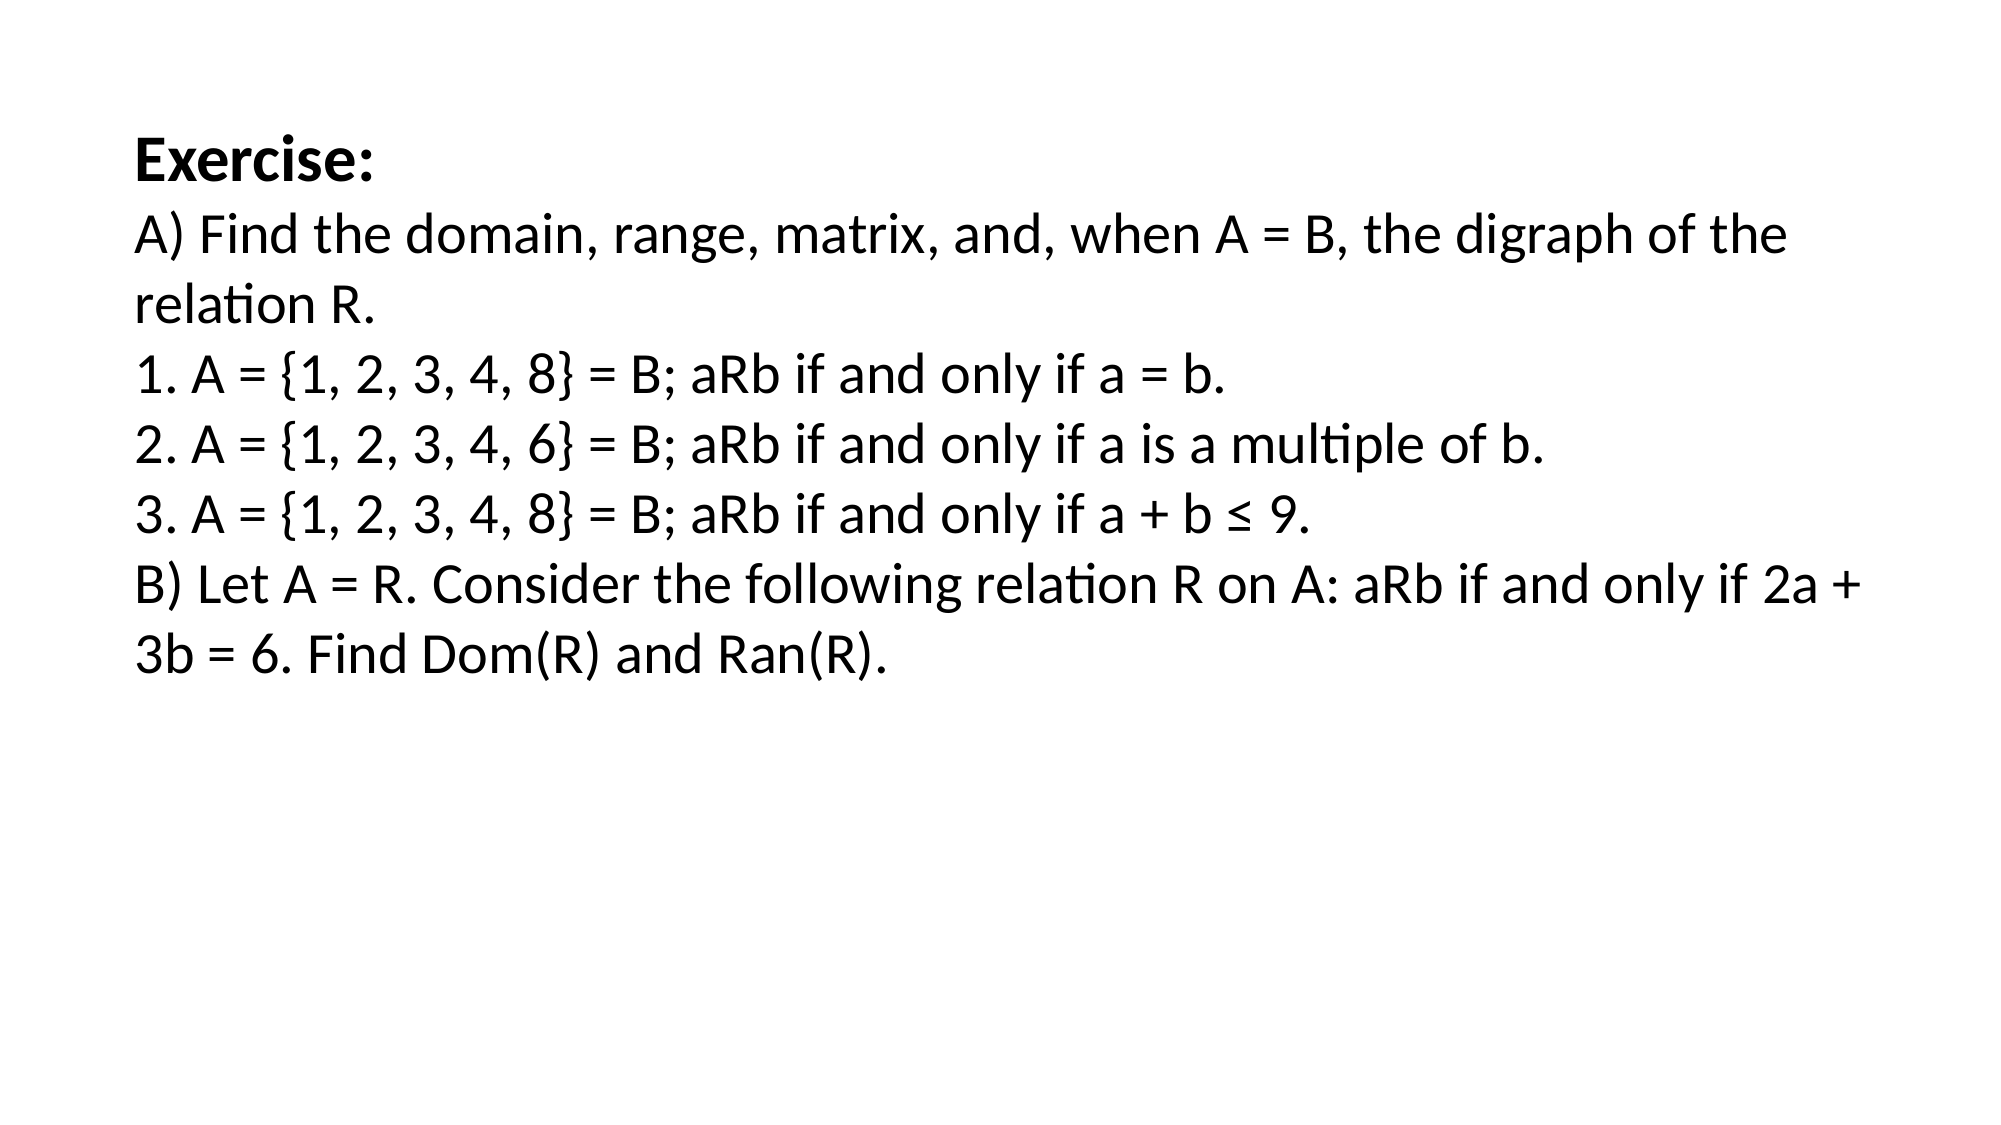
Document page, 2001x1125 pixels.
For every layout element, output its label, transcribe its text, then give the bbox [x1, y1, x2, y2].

text_box Exercise: A) Find the domain, range, matrix, and, when A = B, the digraph of the relation R. A = {1, 2, 3, 4, 8} = B; aRb if and only if a = b. A = {1, 2, 3, 4, 6} = B; aRb if and only if a is a multiple of b. A = {1, 2, 3, 4, 8} = B; aRb if and only if a + b ≤ 9. B) Let A = R. Consider the following relation R on A: aRb if and only if 2a + 3b = 6. Find Dom(R) and Ran(R). [119, 107, 1939, 738]
